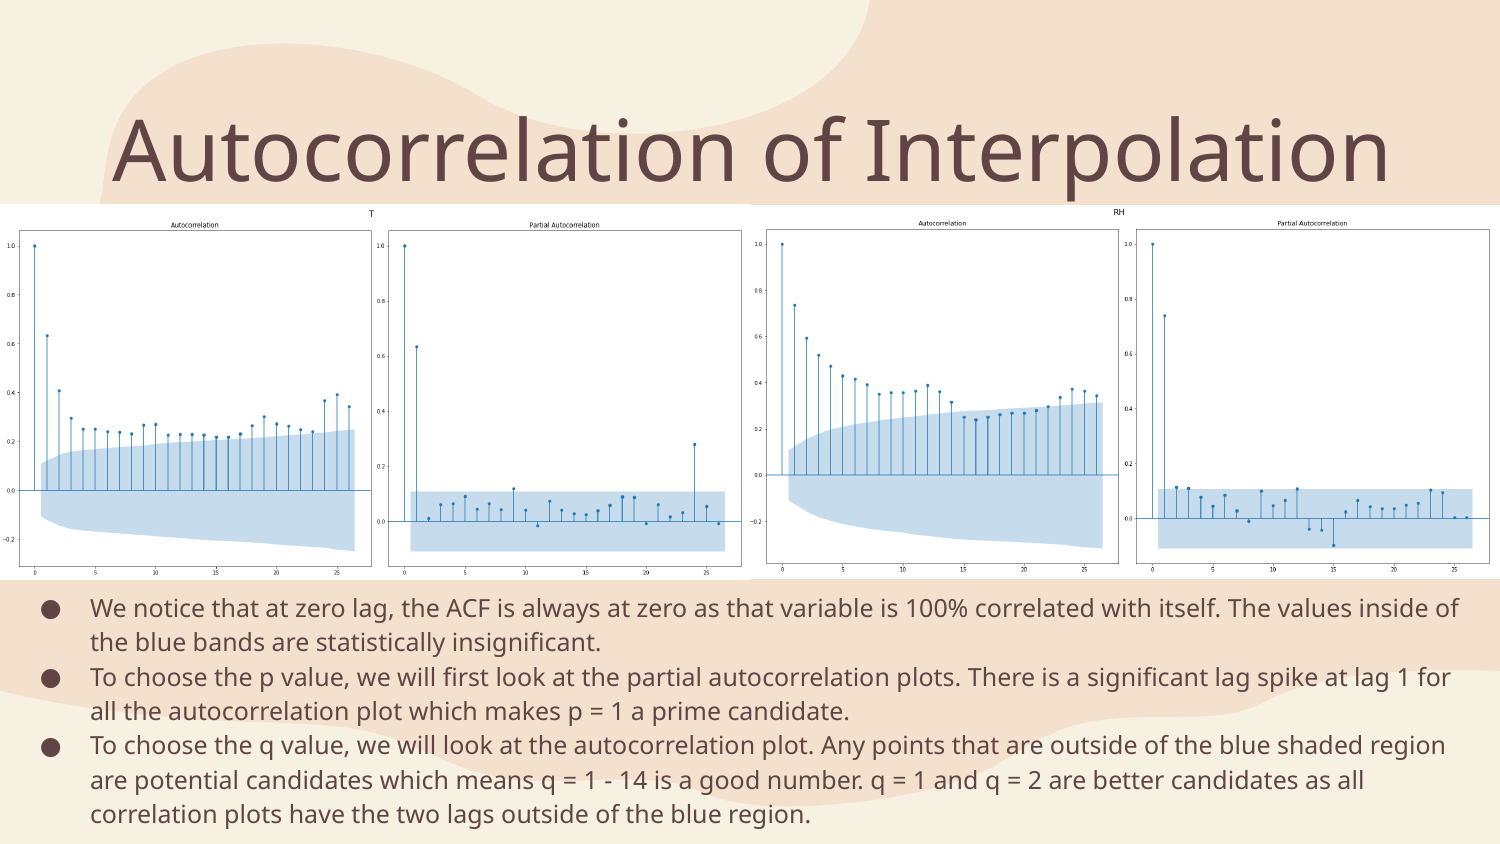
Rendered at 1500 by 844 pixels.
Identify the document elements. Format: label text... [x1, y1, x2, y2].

list We notice that at zero lag, the ACF is always at zero as that variable is 100% correlated with itself. The values inside of the blue bands are statistically insignificant. To choose the p value, we will first look at the partial autocorrelation plots. There is a significant lag spike at lag 1 for all the autocorrelation plot which makes p = 1 a prime candidate. To choose the q value, we will look at the autocorrelation plot. Any points that are outside of the blue shaded region are potential candidates which means q = 1 - 14 is a good number. q = 1 and q = 2 are better candidates as all correlation plots have the two lags outside of the blue region. [0, 585, 1500, 844]
title Autocorrelation of Interpolation [88, 80, 1418, 175]
picture [0, 204, 1500, 580]
